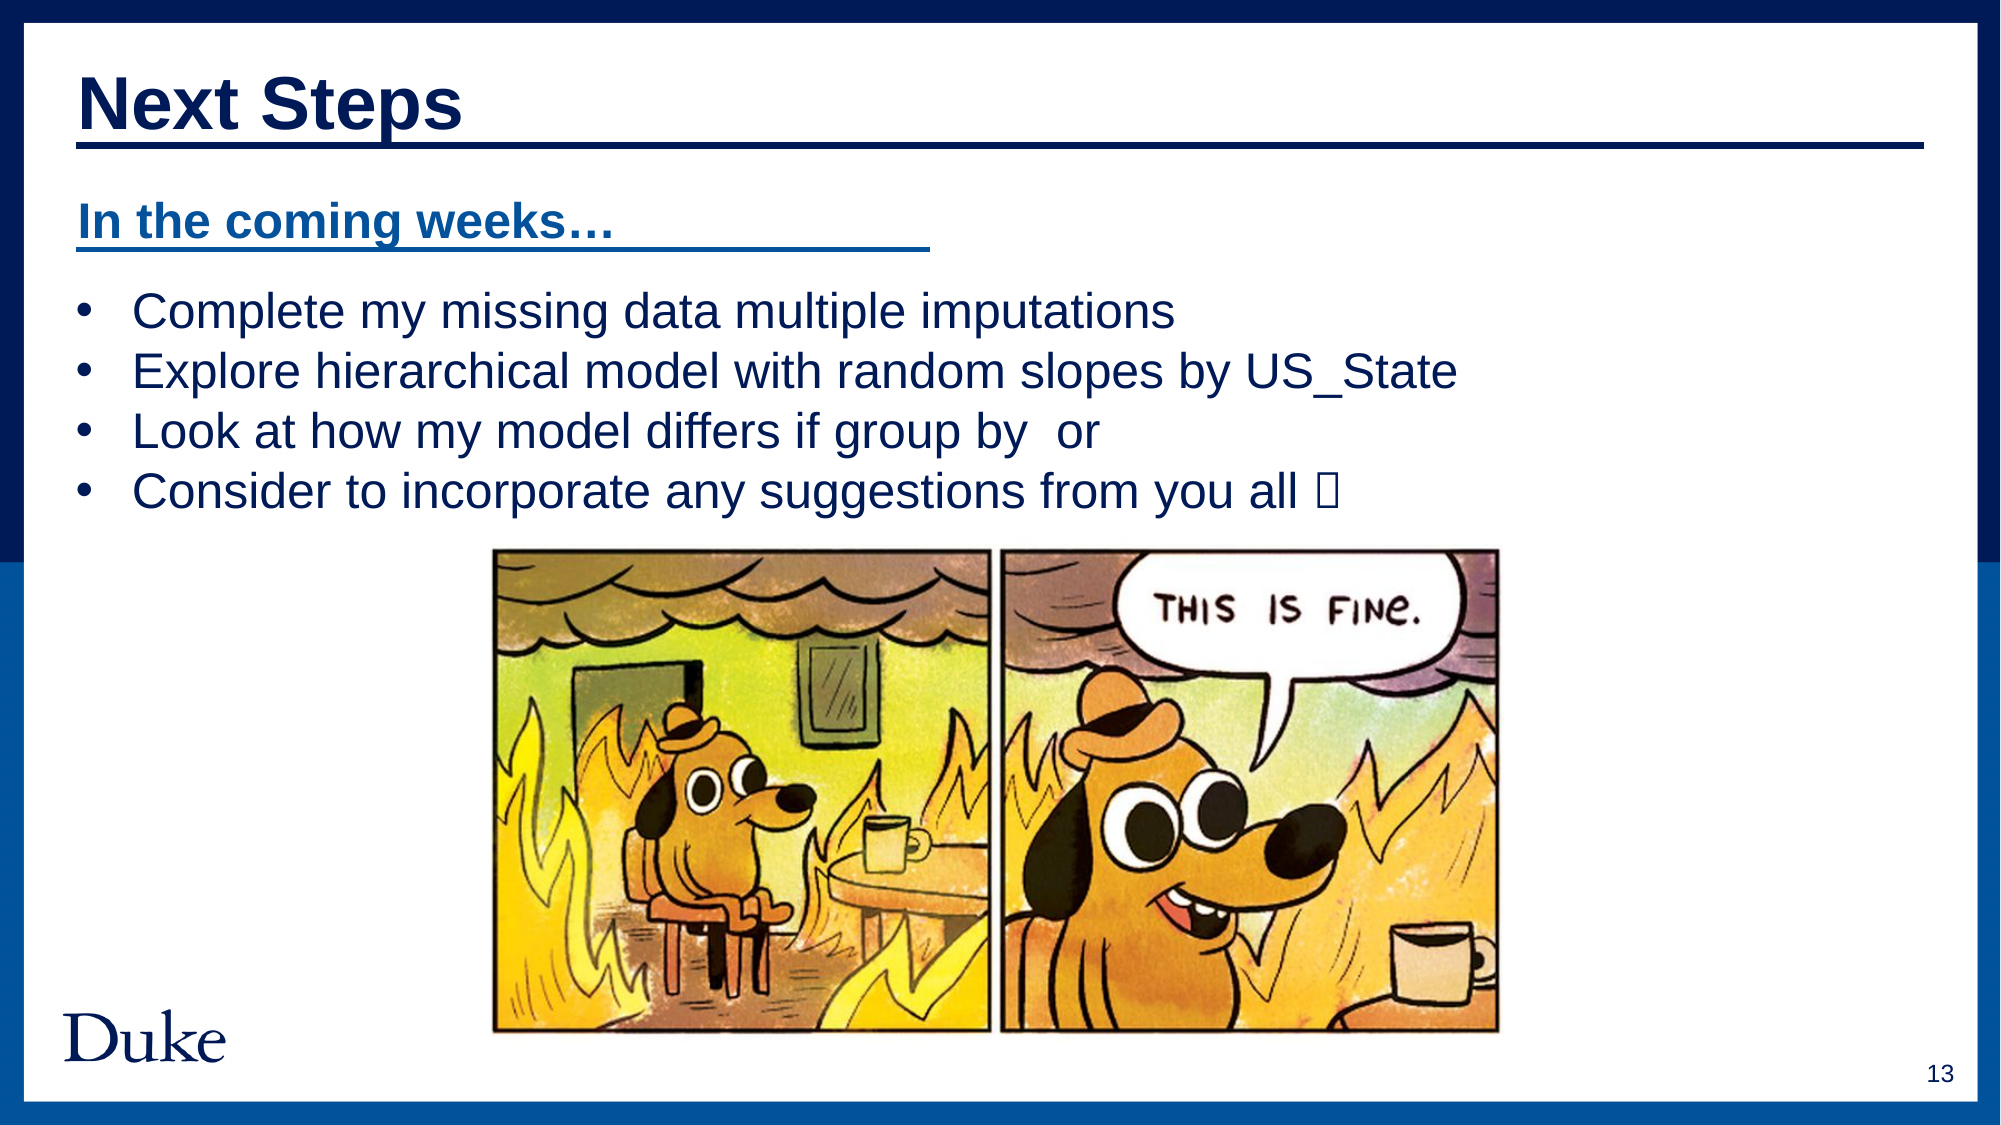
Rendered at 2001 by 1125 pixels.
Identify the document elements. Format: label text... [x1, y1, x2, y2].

text_box Next Steps [77, 54, 466, 142]
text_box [75, 188, 931, 250]
picture [0, 0, 2001, 1125]
slide_number 13 [1519, 1042, 1970, 1103]
